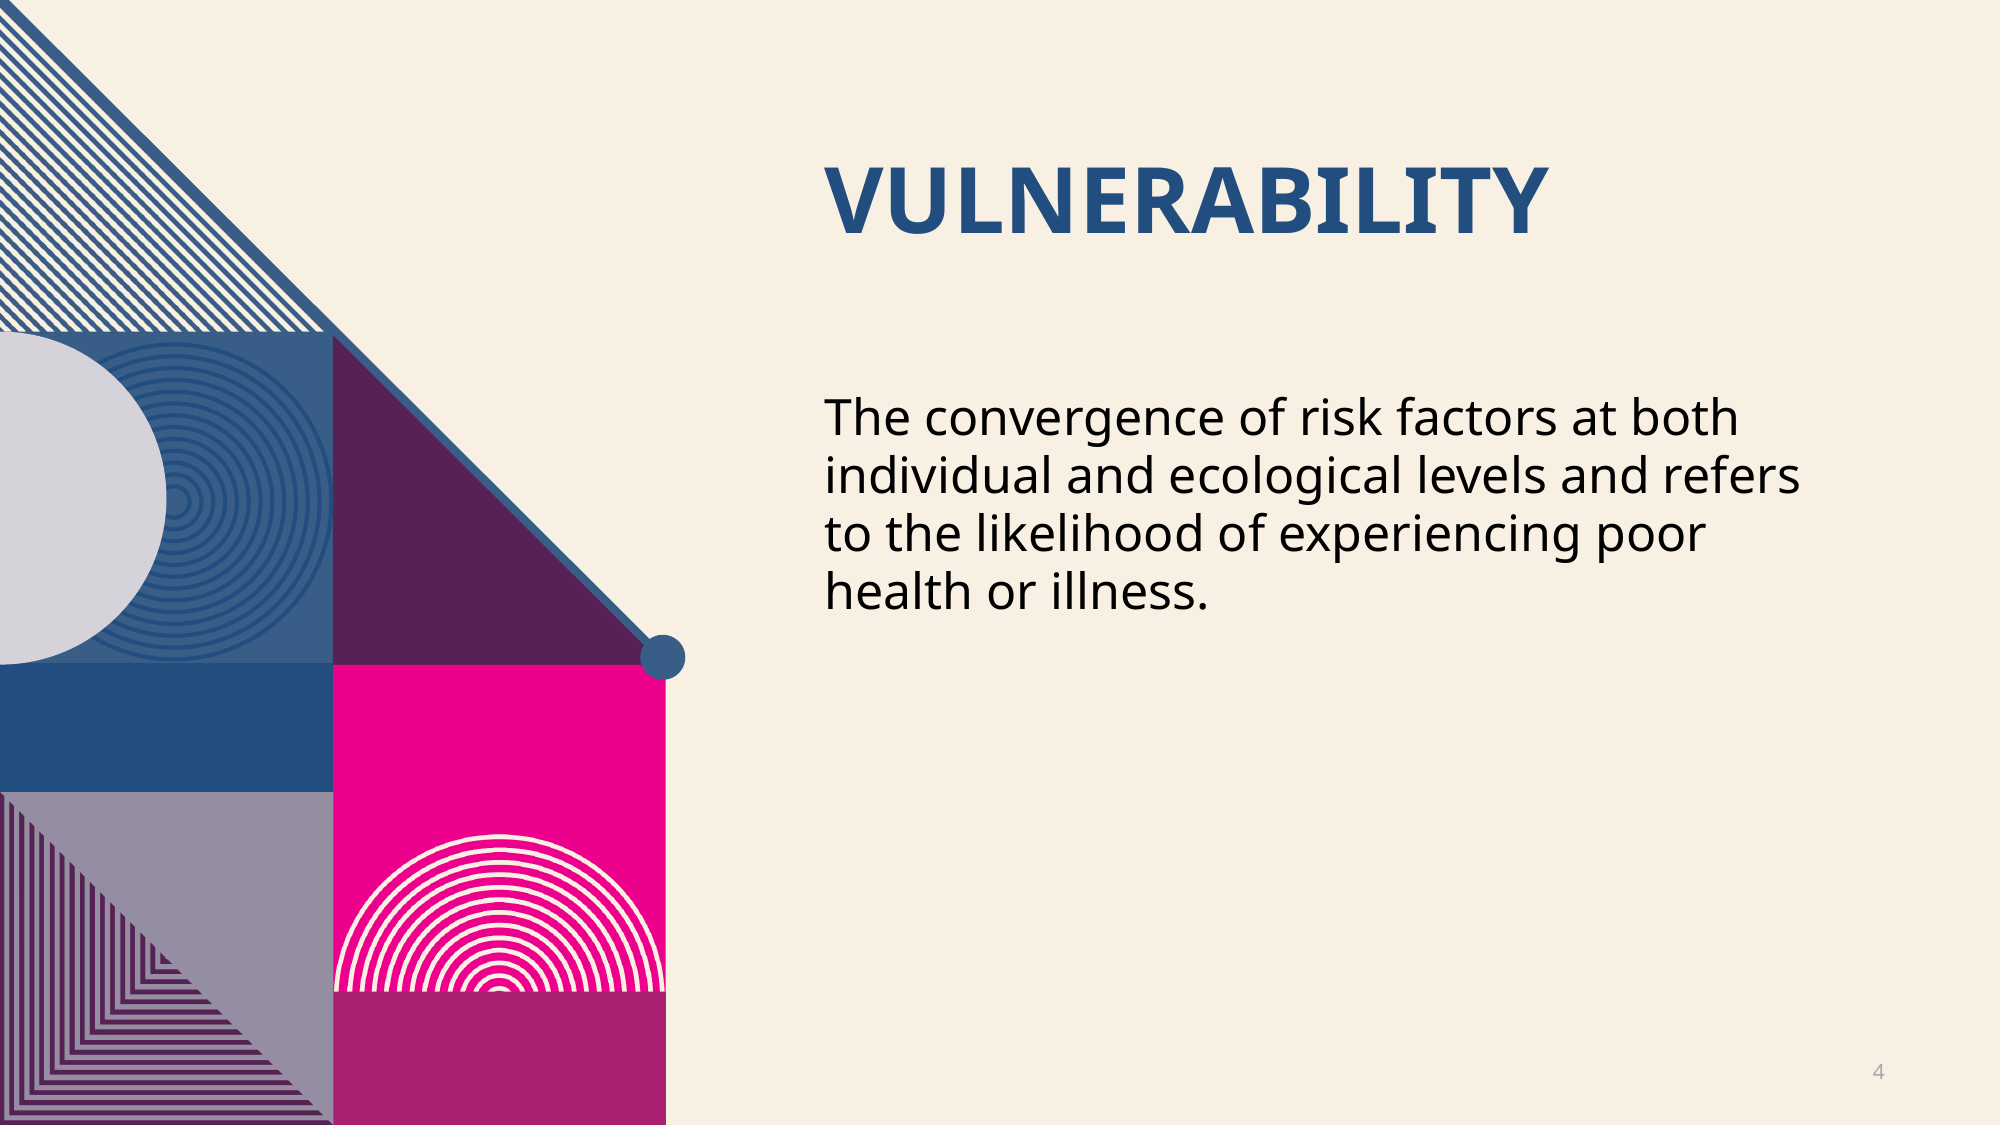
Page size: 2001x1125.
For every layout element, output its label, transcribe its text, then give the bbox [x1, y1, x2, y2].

title Vulnerability [809, 147, 1850, 365]
picture [10, 0, 332, 321]
slide_number 4 [1824, 1042, 1900, 1103]
list The convergence of risk factors at both individual and ecological levels and refers to the likelihood of experiencing poor health or illness. [809, 379, 1860, 980]
picture [0, 792, 333, 1125]
picture [334, 834, 665, 991]
picture [0, 4, 330, 333]
